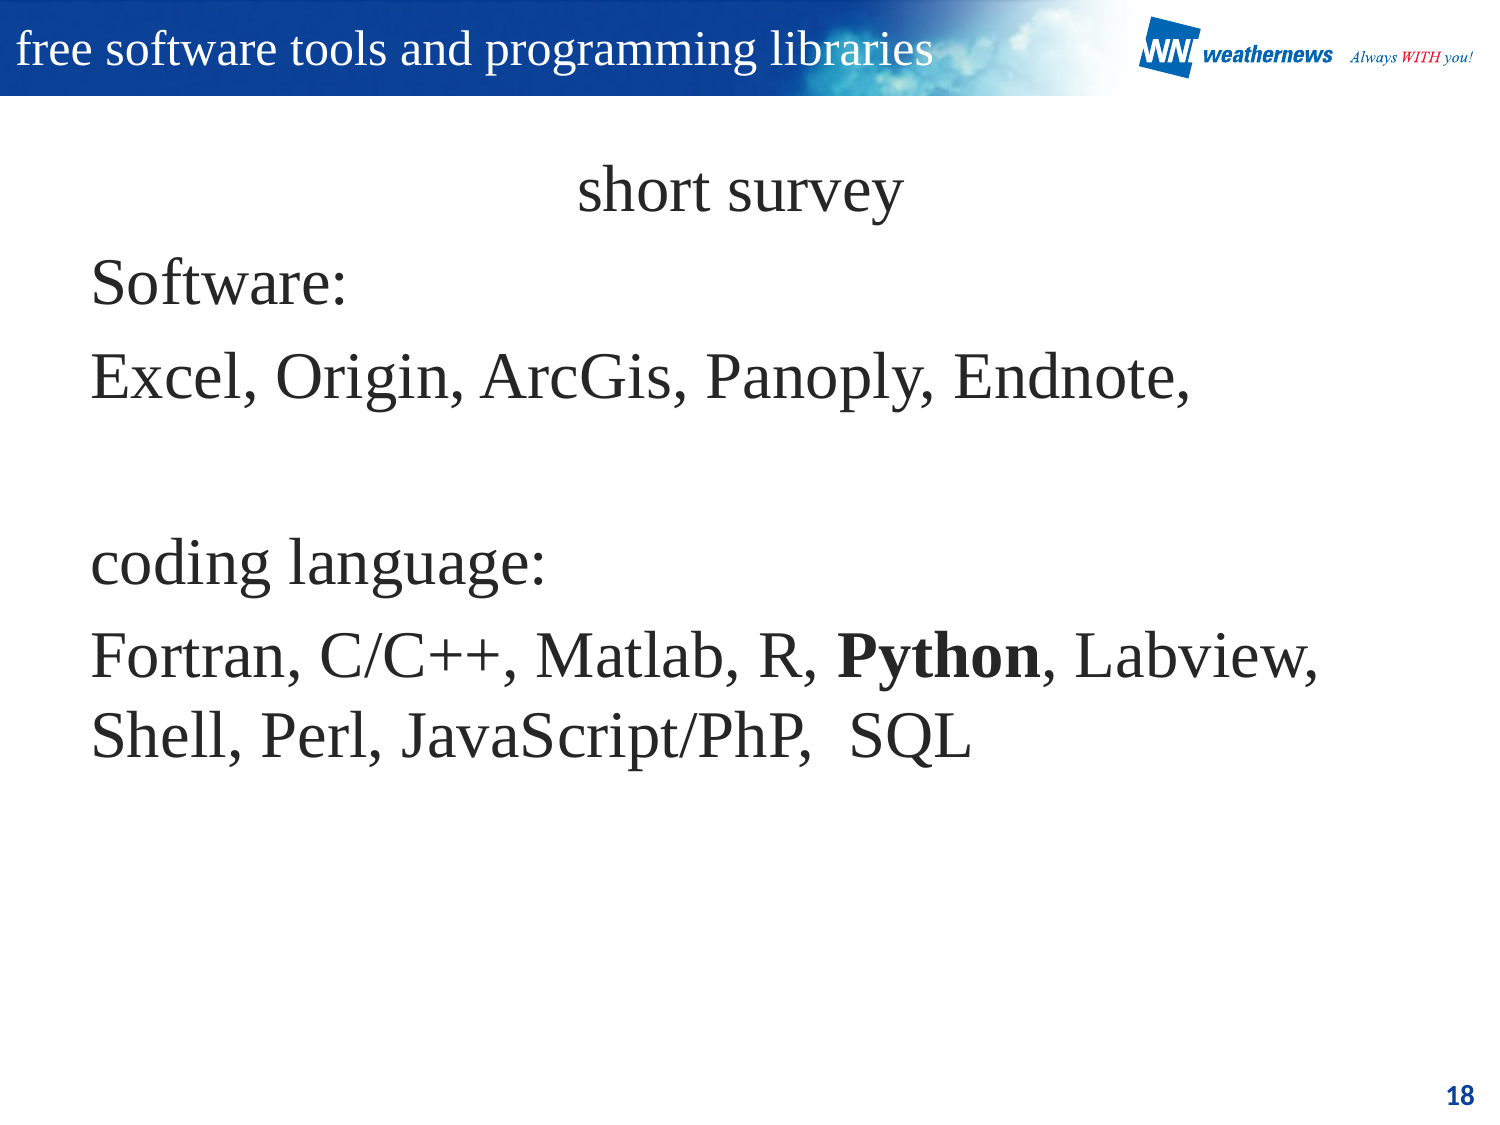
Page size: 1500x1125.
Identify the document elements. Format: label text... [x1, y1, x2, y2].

picture [0, 0, 1164, 96]
title free software tools and programming libraries [0, 0, 1093, 91]
slide_number 18 [1139, 1058, 1490, 1119]
list short survey Software: Excel, Origin, ArcGis, Panoply, Endnote, coding language: Fortran, C/C++, Matlab, R, Python, Labview, Shell, Perl, JavaScript/PhP, SQL [74, 136, 1426, 1036]
